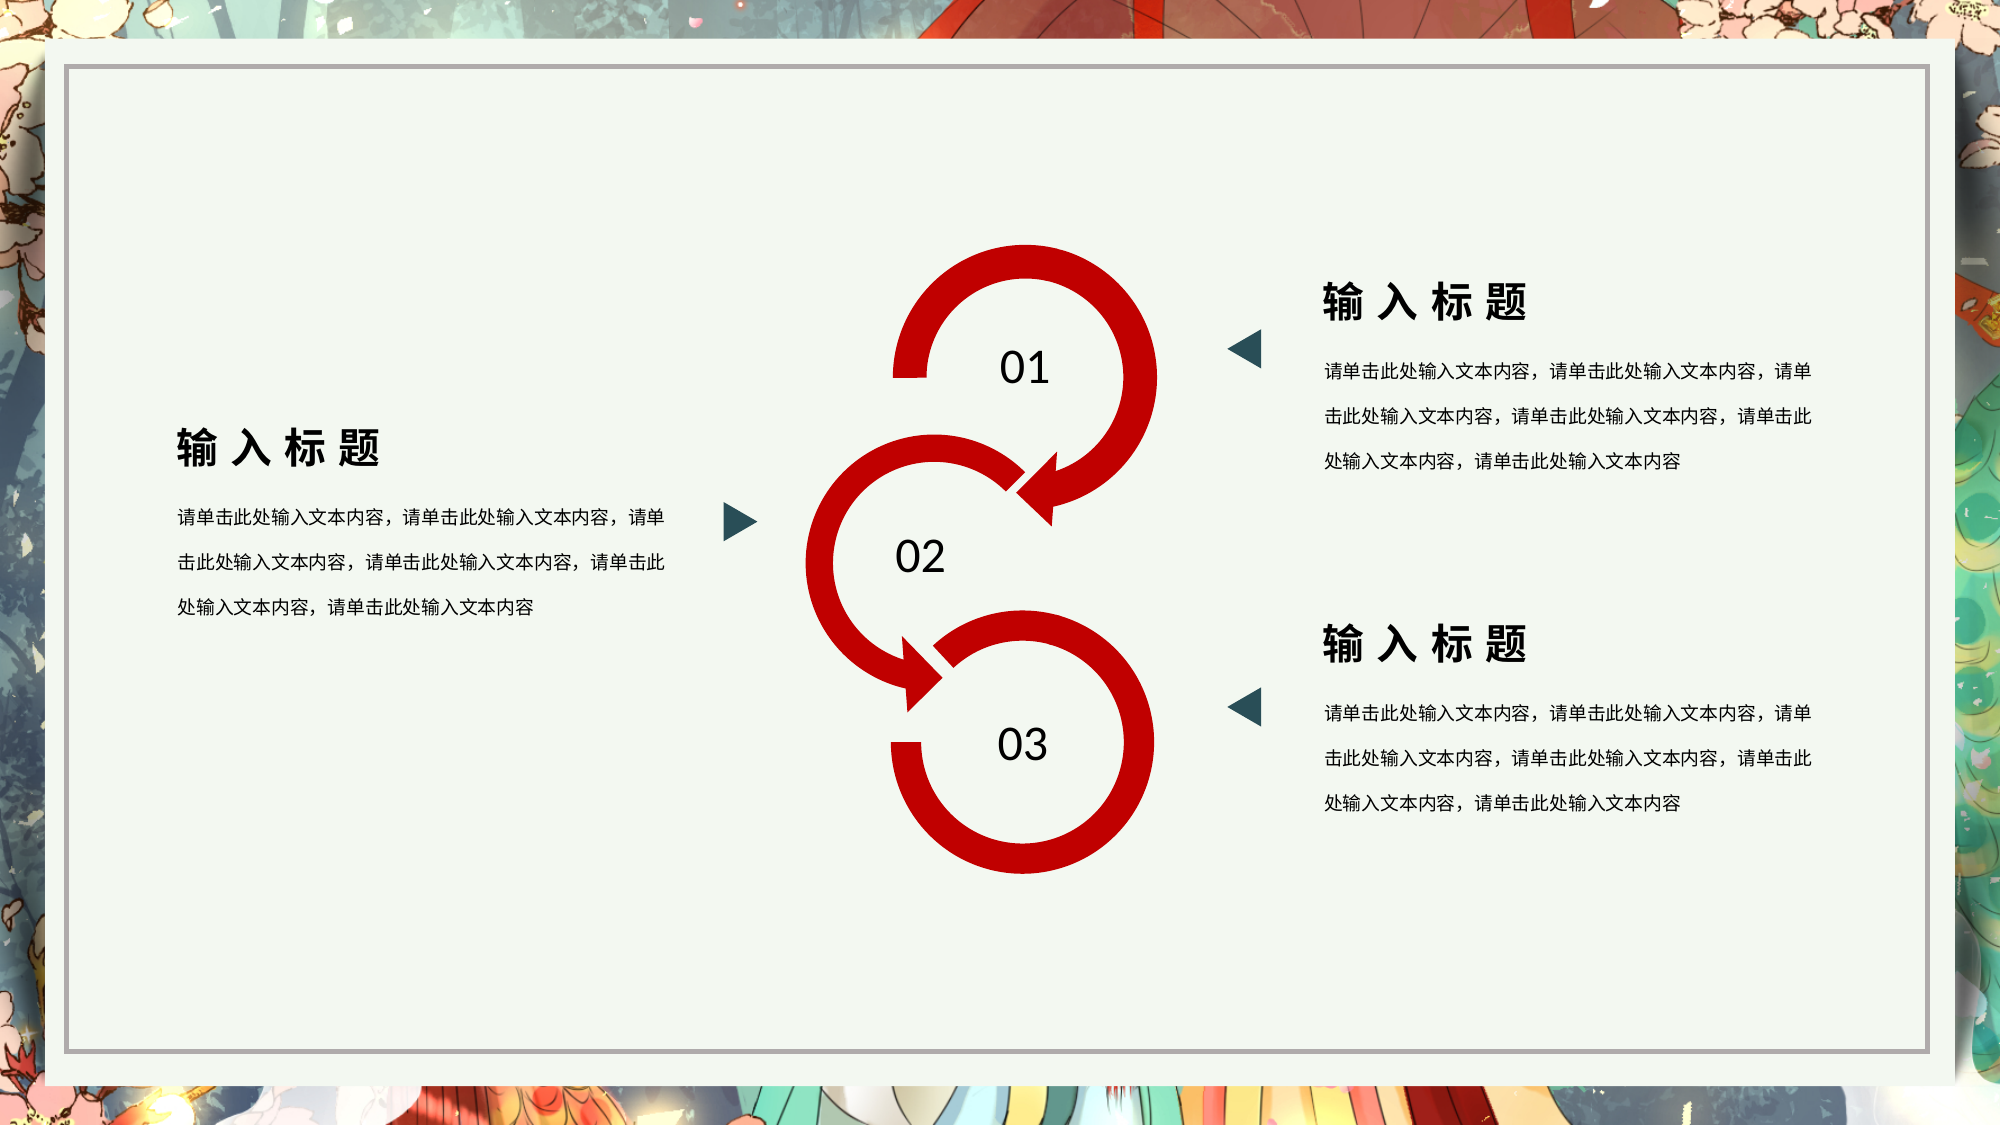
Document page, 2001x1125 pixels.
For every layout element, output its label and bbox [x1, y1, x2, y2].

picture [0, 0, 2000, 38]
text_box [0, 38, 2000, 1087]
picture [0, 1087, 2000, 1125]
